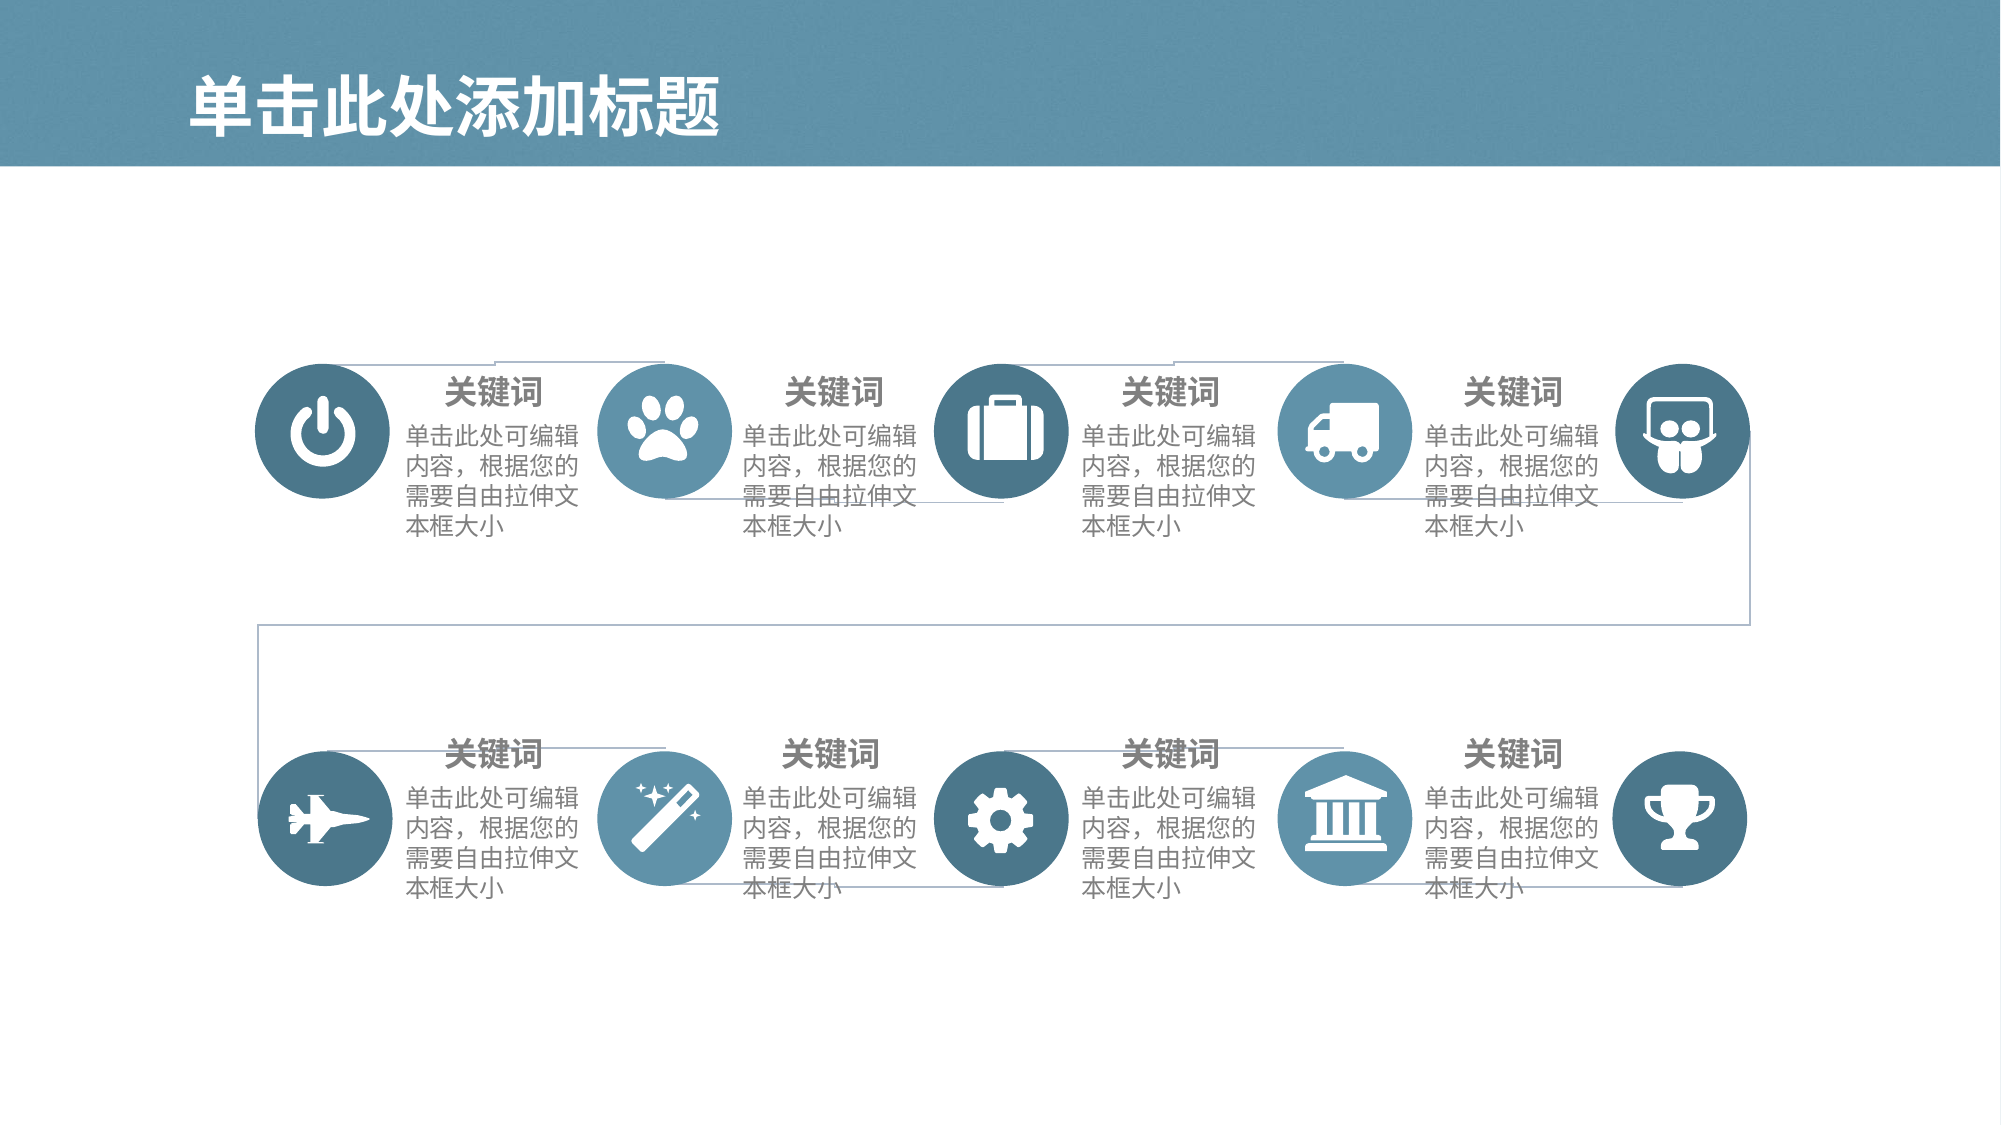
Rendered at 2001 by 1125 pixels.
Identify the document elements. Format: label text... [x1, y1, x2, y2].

title 单击此处添加标题 [172, 54, 1898, 167]
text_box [254, 361, 1751, 542]
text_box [257, 542, 1751, 819]
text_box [257, 733, 1748, 905]
picture [0, 0, 2001, 1125]
